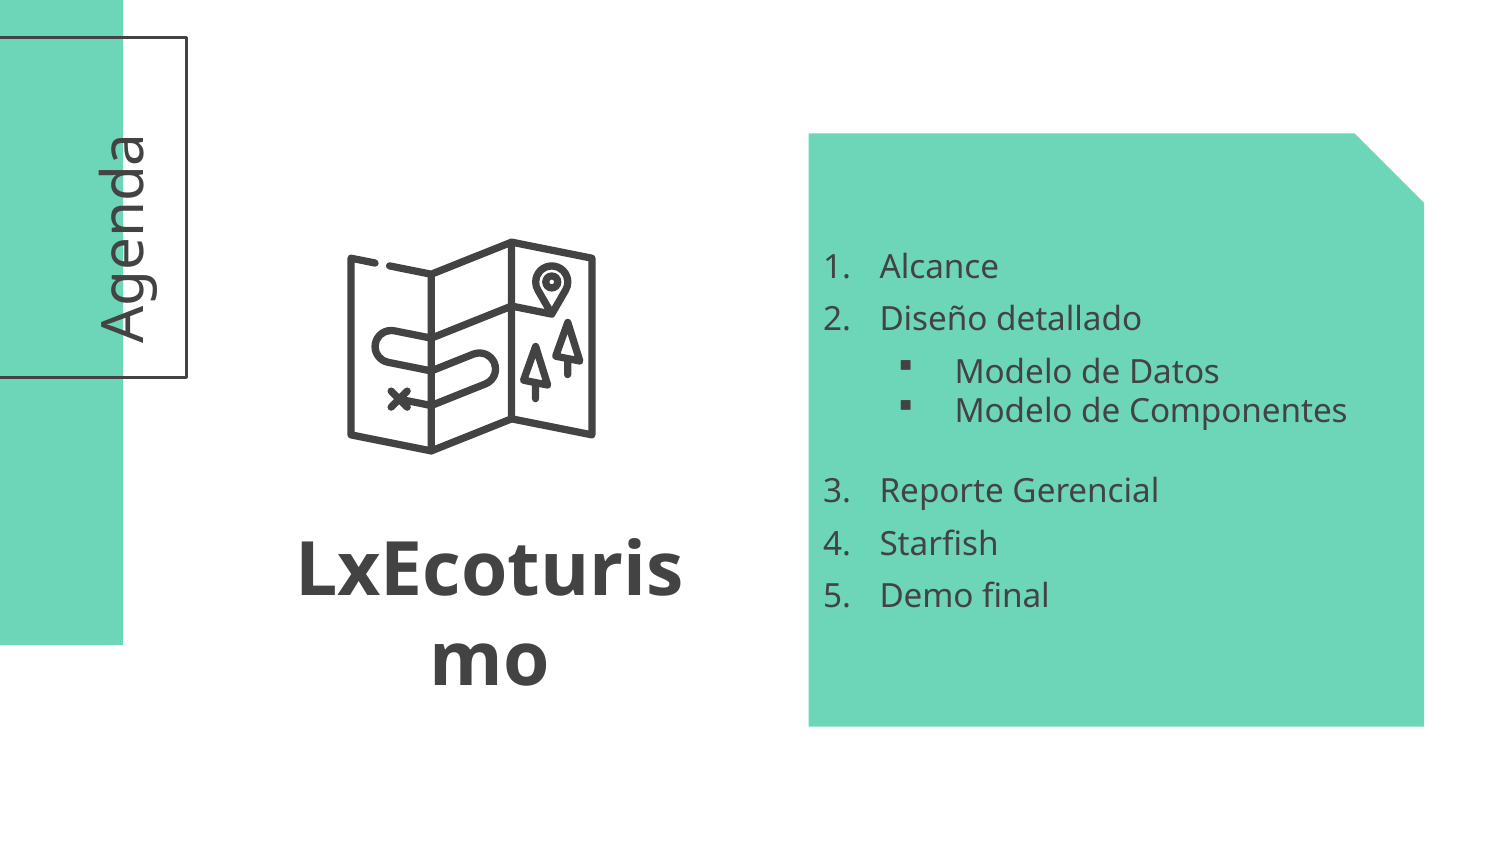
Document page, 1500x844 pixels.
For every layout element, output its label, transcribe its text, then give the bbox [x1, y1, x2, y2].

title Agenda [75, 118, 170, 403]
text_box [347, 238, 596, 455]
text_box [808, 133, 1360, 138]
text_box [808, 202, 1425, 727]
list LxEcoturismo [260, 505, 719, 591]
list Alcance Diseño detallado Modelo de Datos Modelo de Componentes Reporte Gerencial Starfish Demo final [808, 138, 1424, 721]
text_box [0, 37, 187, 378]
